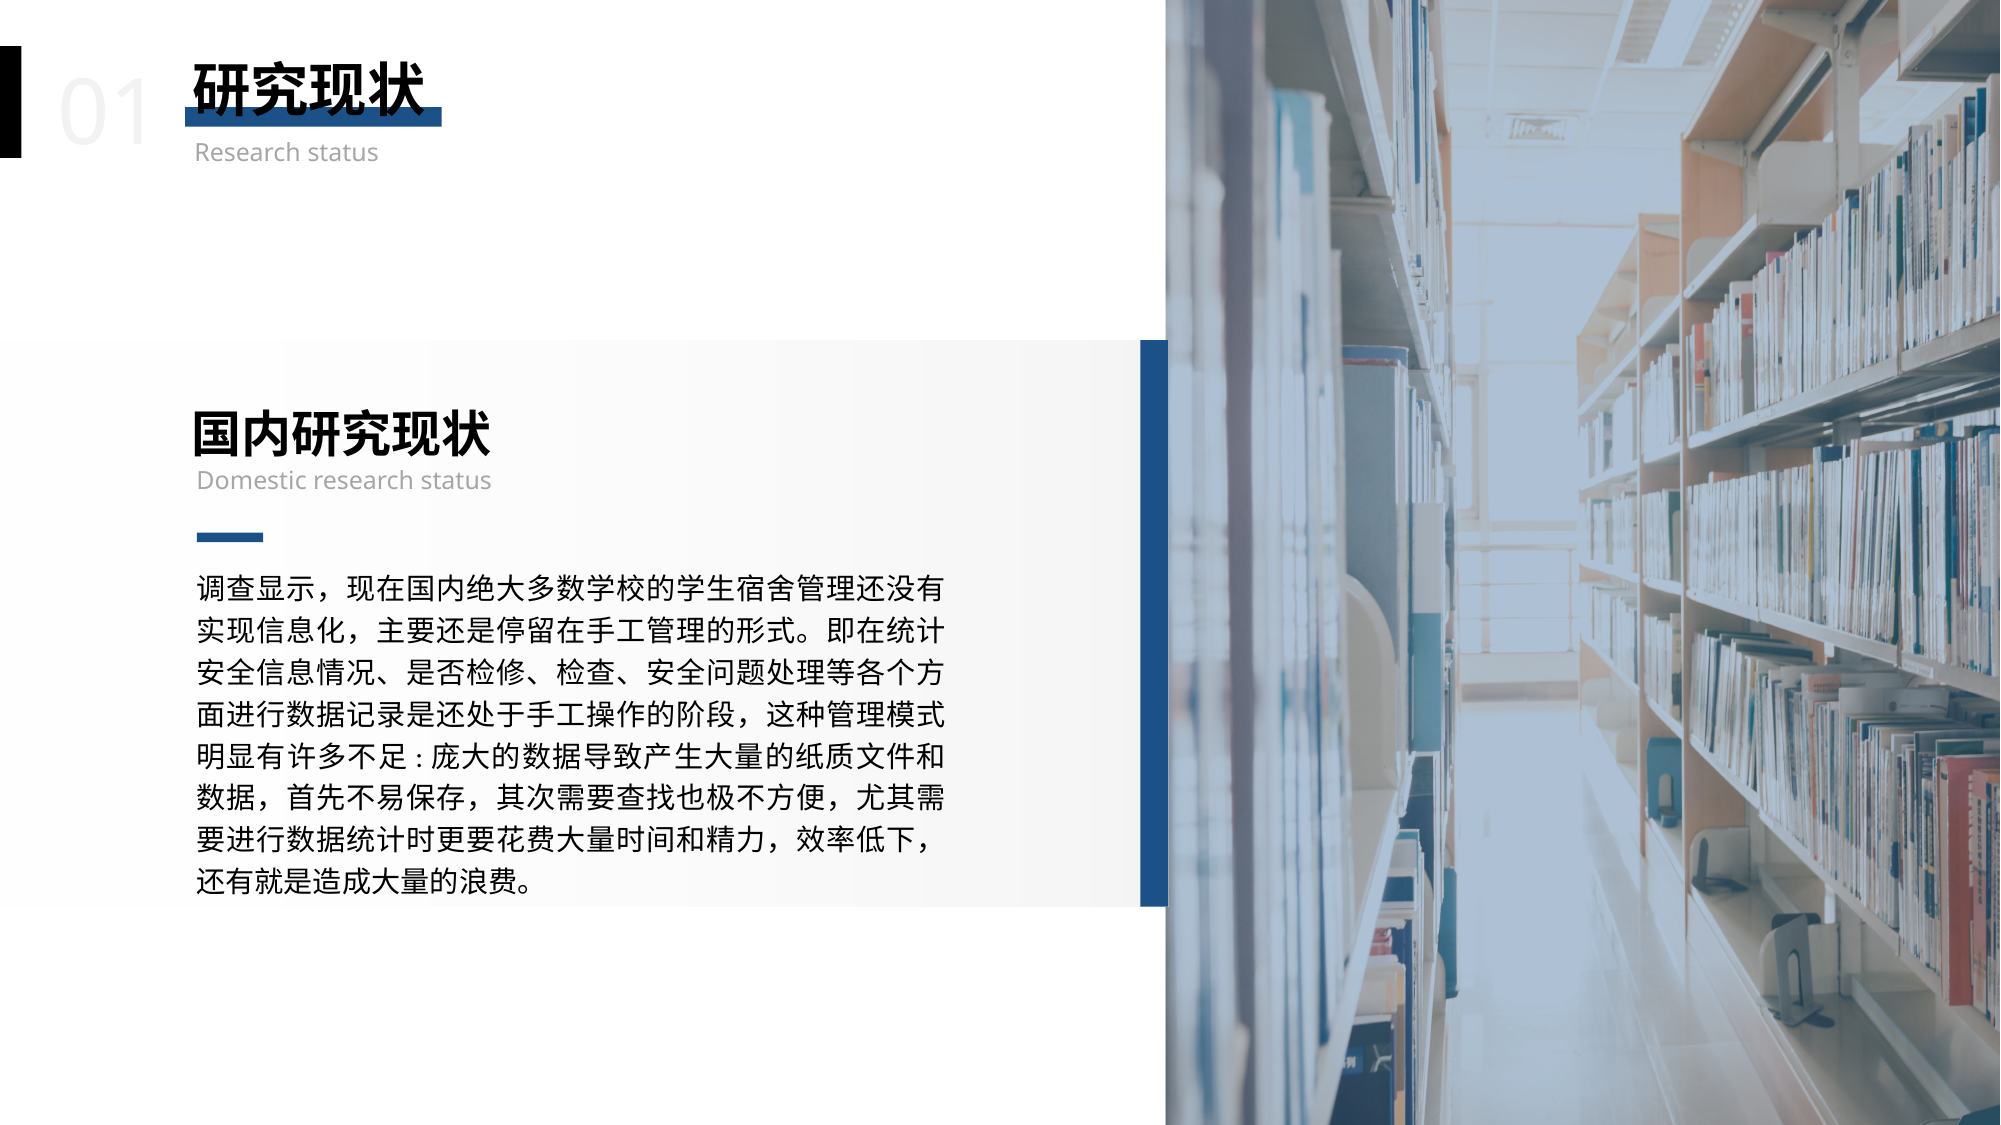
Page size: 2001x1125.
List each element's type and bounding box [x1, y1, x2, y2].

text_box [0, 340, 1169, 907]
text_box [177, 395, 962, 907]
text_box [0, 45, 657, 175]
text_box [1165, 0, 2000, 1125]
